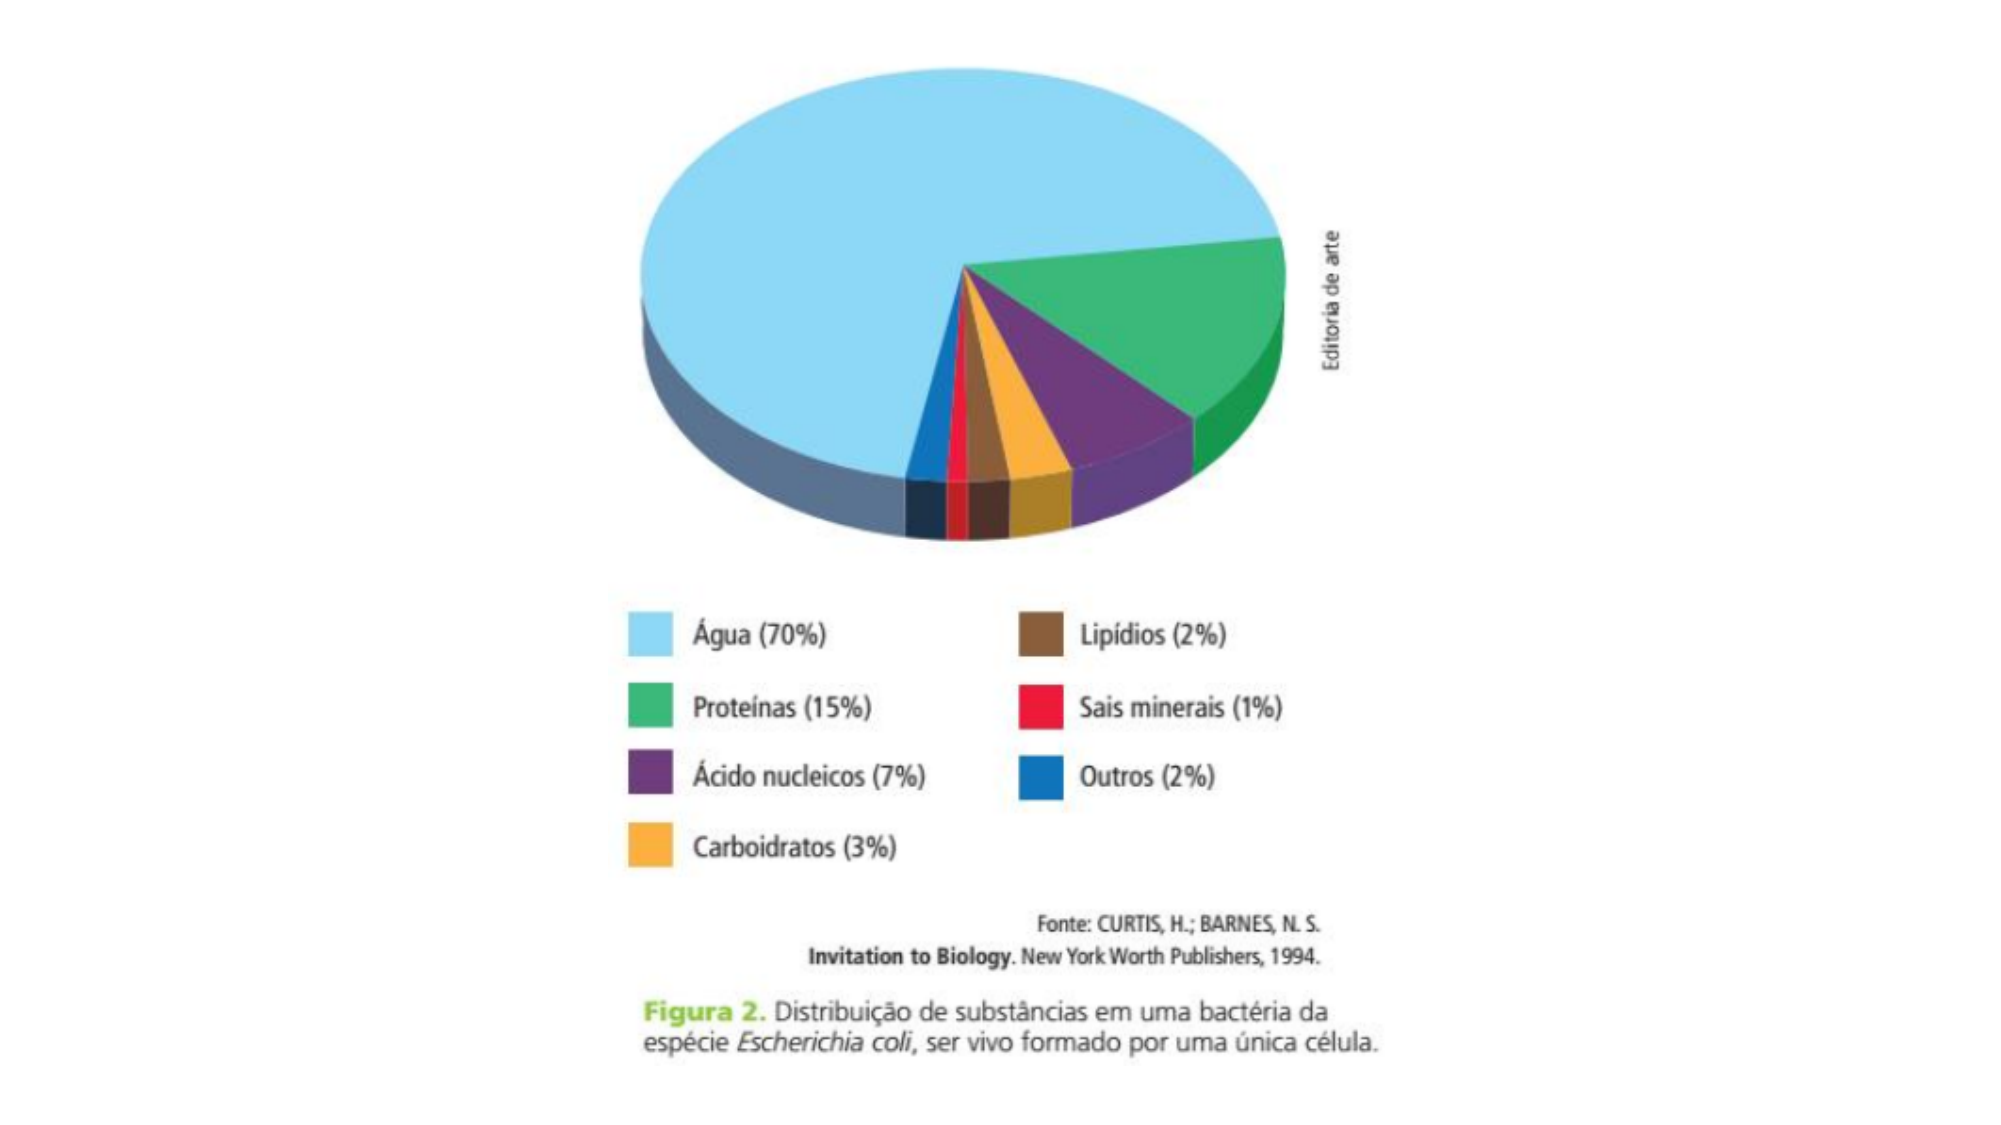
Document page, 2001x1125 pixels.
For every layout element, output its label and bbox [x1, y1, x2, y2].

picture [608, 46, 1392, 1066]
